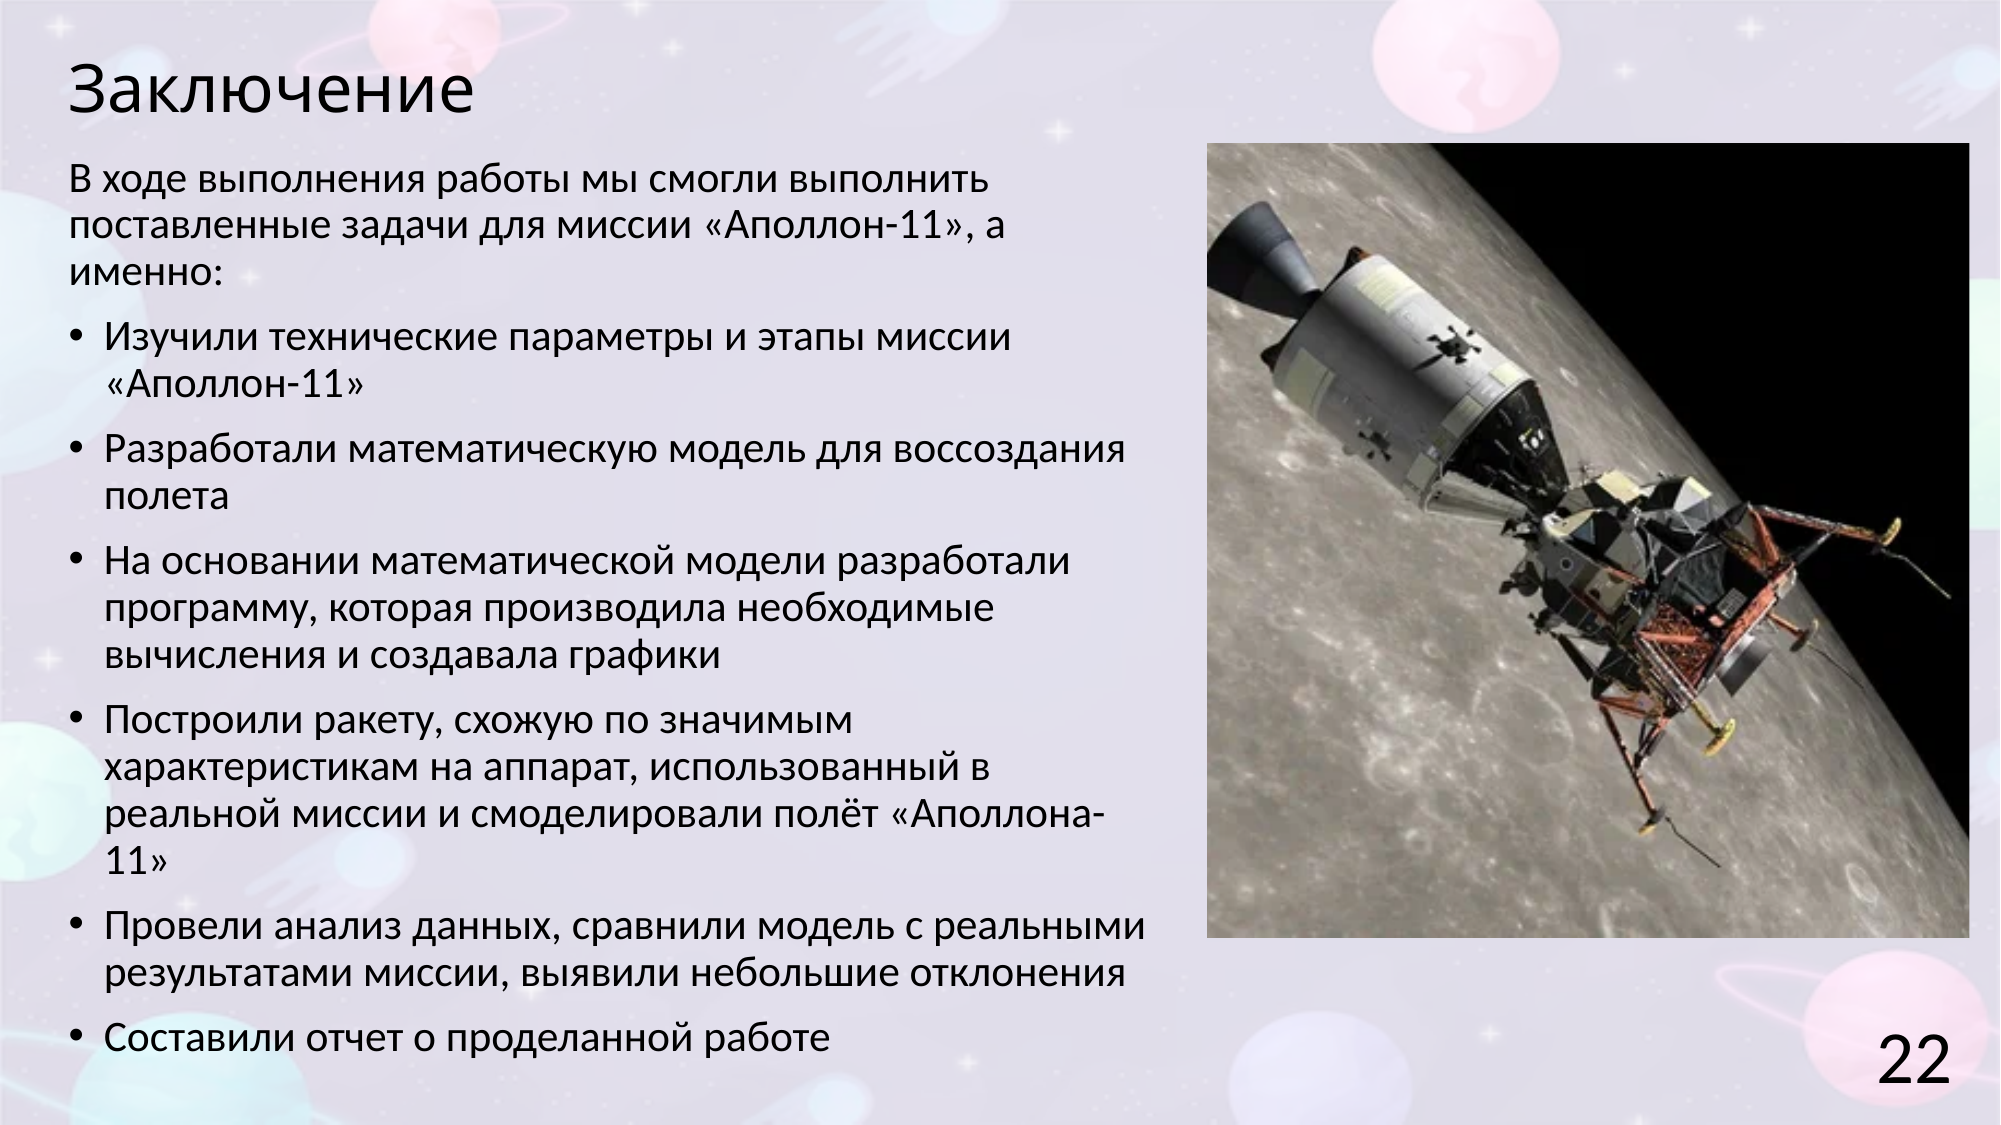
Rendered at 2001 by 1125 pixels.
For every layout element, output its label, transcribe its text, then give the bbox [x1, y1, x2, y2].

picture [1207, 22, 1970, 938]
list В ходе выполнения работы мы смогли выполнить поставленные задачи для миссии «Аполлон-11», а именно: Изучили технические параметры и этапы миссии «Аполлон-11» Разработали математическую модель для воссоздания полета На основании математической модели разработали программу, которая производила необходимые вычисления и создавала графики Построили ракету, схожую по значимым характеристикам на аппарат, использованный в реальной миссии и смоделировали полёт «Аполлона-11» Провели анализ данных, сравнили модель с реальными результатами миссии, выявили небольшие отклонения Составили отчет о проделанной работе [53, 146, 1176, 1084]
title Заключение [53, 2, 1779, 180]
text_box 22 [1861, 1001, 1968, 1106]
